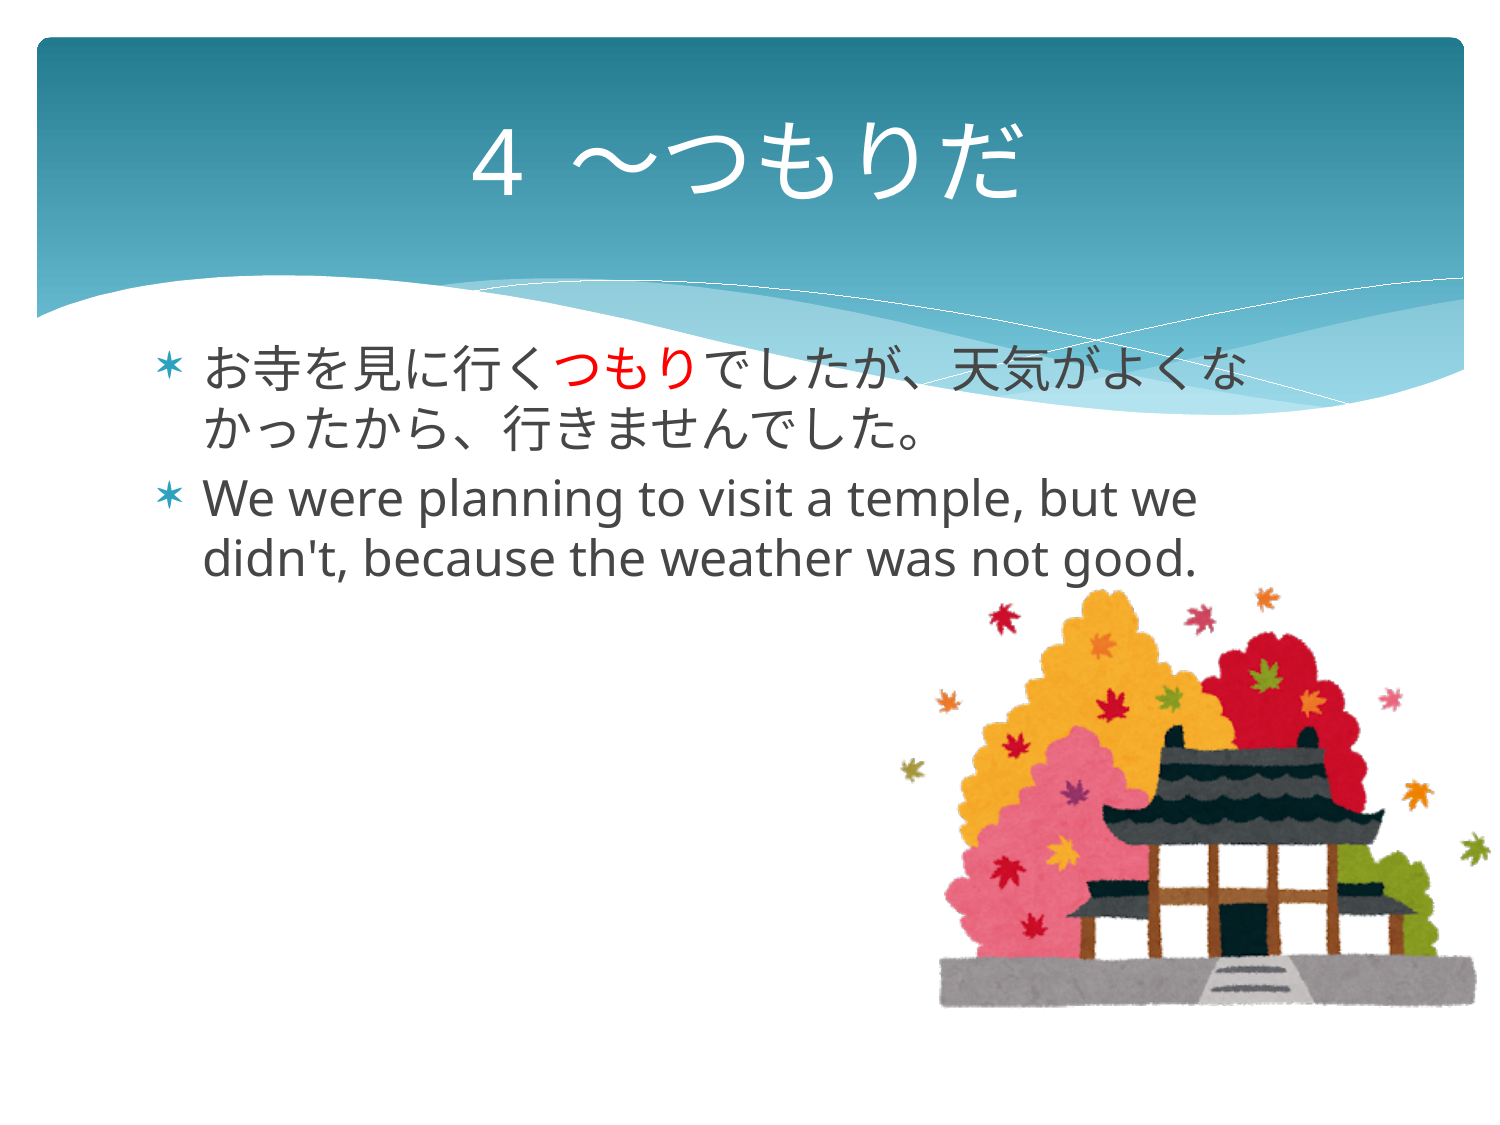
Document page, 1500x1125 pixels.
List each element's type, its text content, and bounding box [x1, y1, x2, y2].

title 4 ～つもりだ [75, 55, 1425, 261]
picture [882, 566, 1500, 1046]
list お寺を見に行くつもりでしたが、天気がよくなかったから、行きませんでした。 We were planning to visit a temple, but we didn't, because the weather was not good. [142, 329, 1358, 896]
